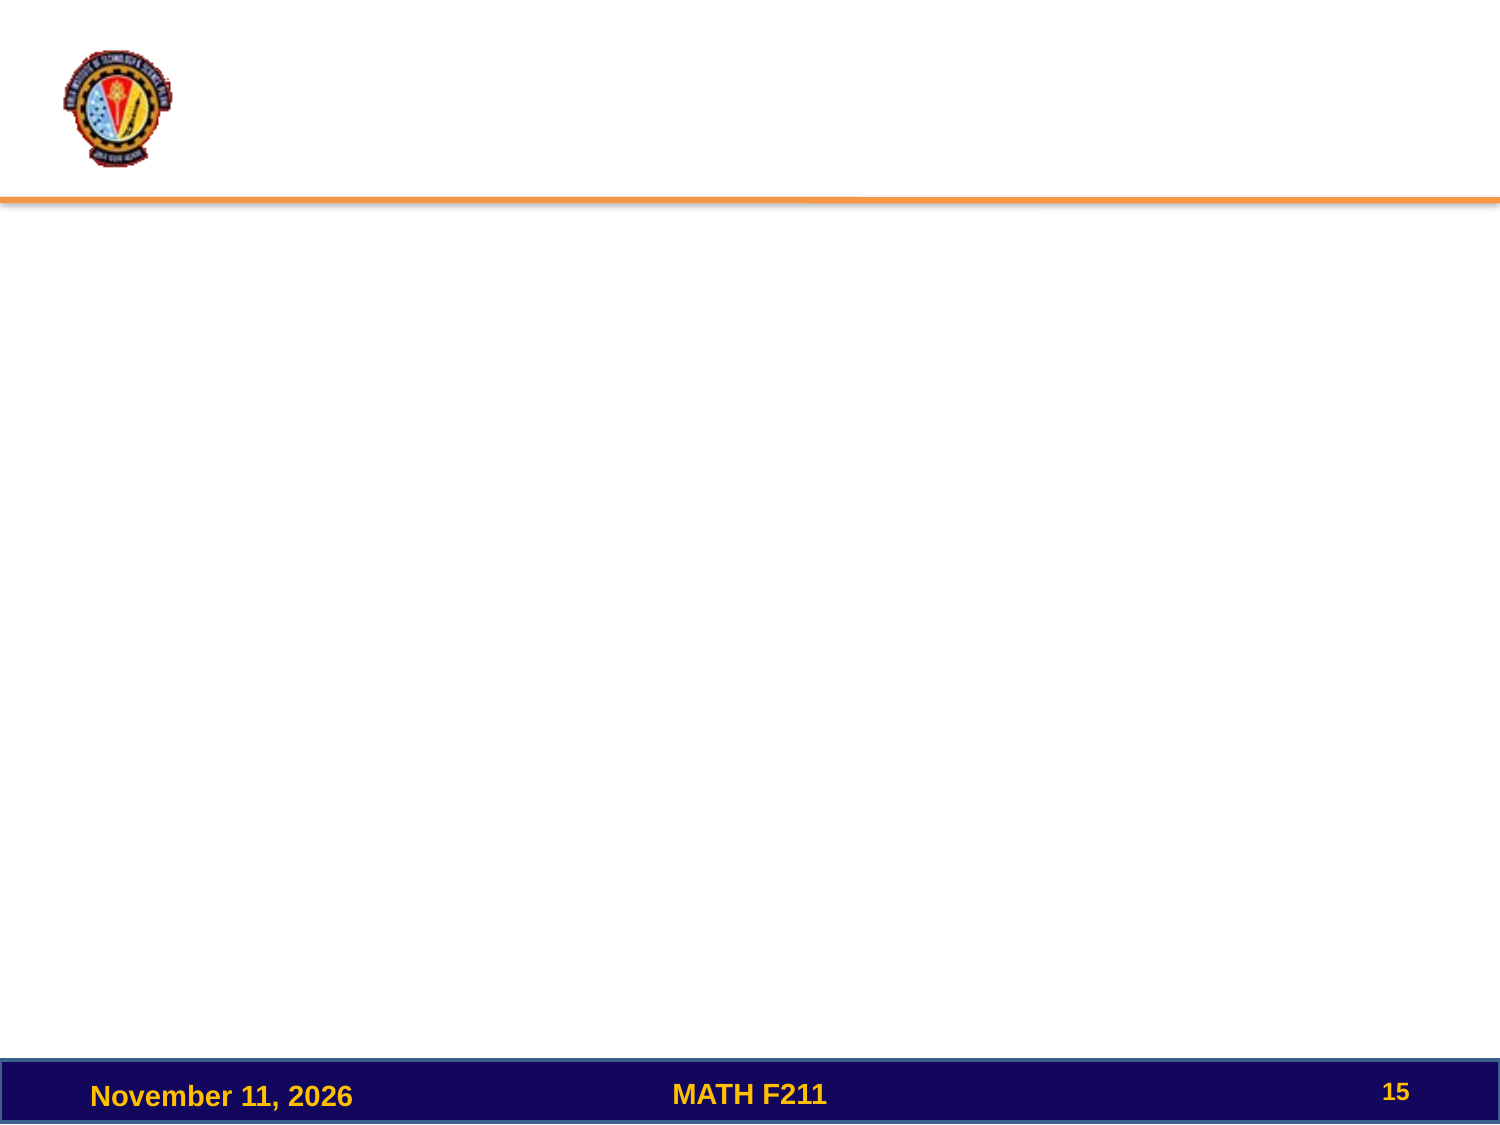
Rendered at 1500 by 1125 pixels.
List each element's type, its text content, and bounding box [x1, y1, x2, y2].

picture [62, 50, 176, 171]
footer MATH F211 [512, 1062, 988, 1123]
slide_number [75, 1065, 425, 1125]
slide_number 15 [1074, 1060, 1425, 1120]
